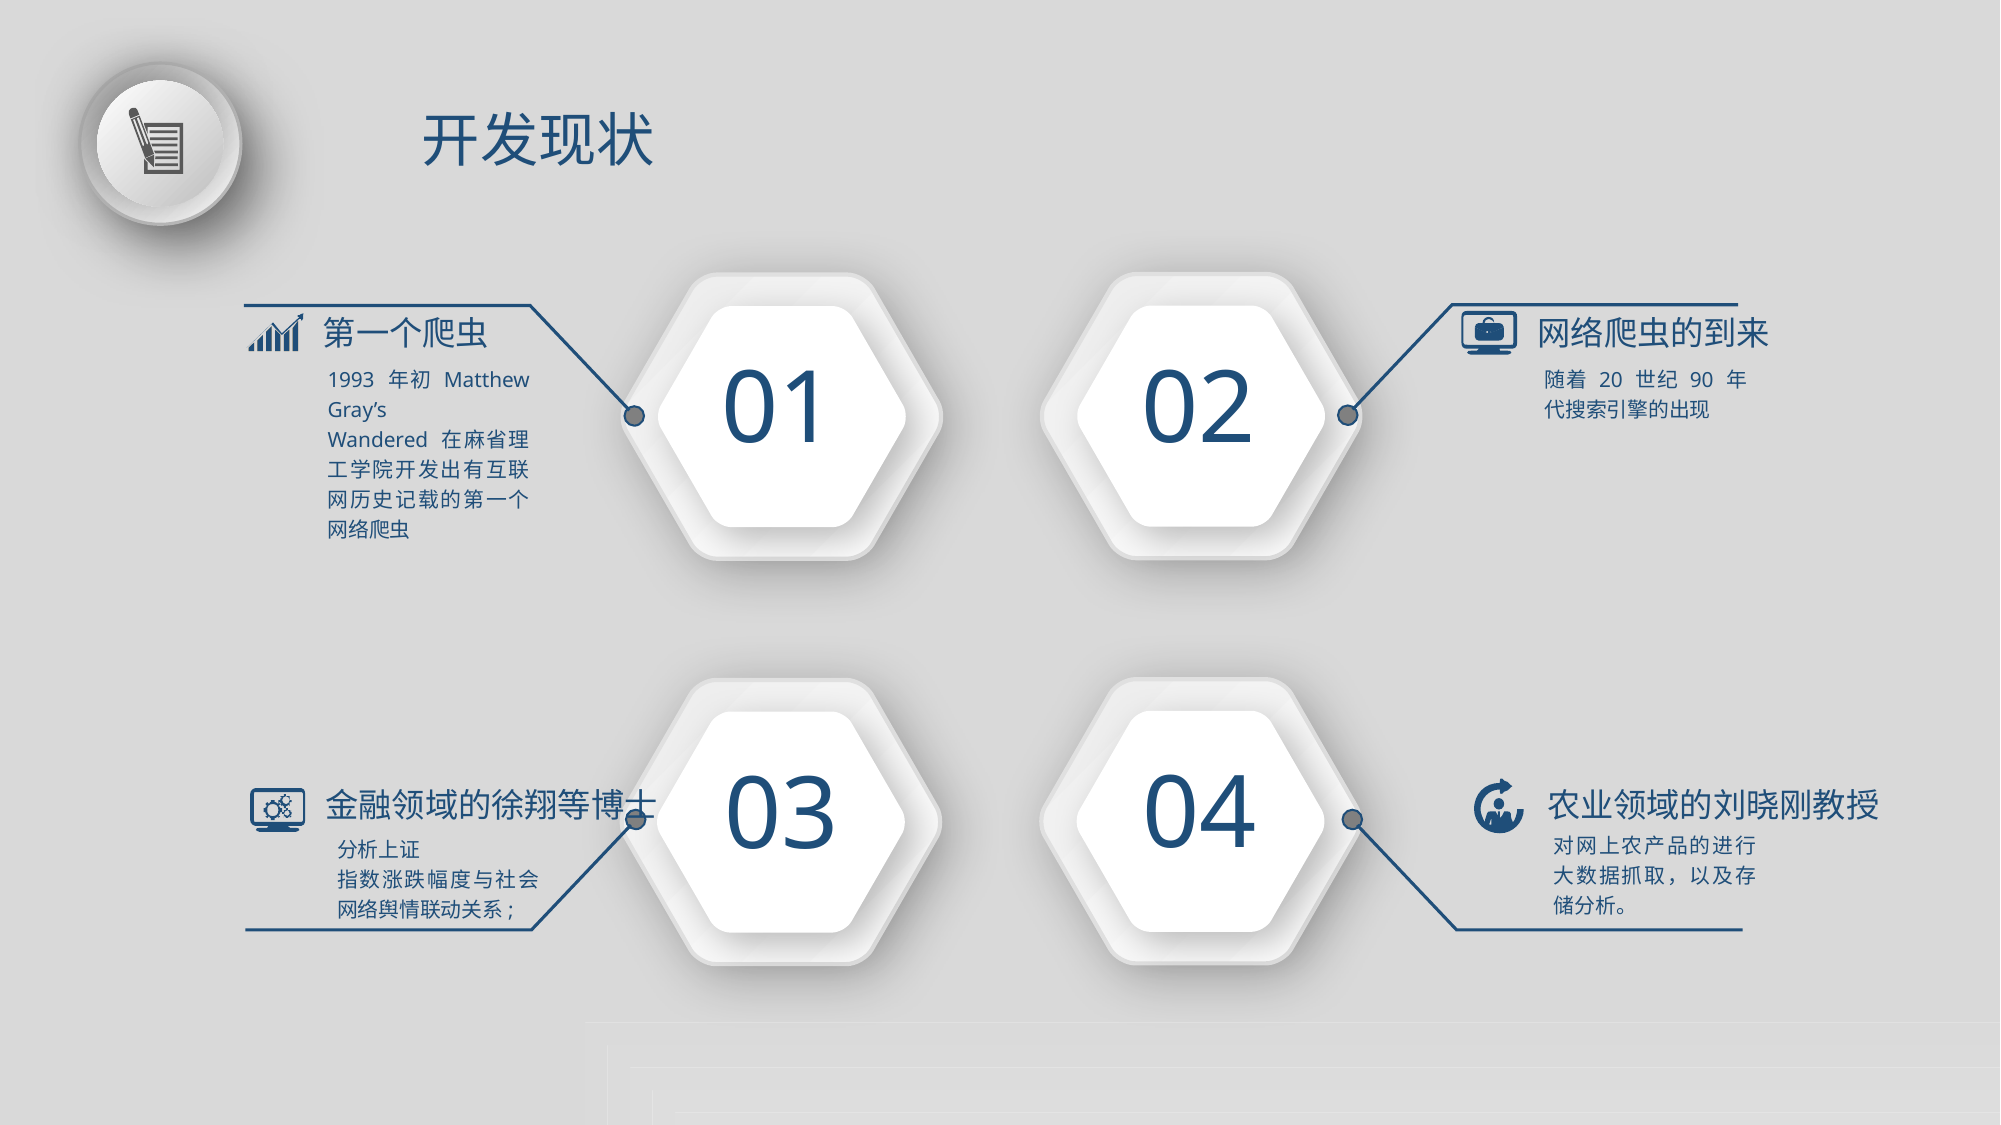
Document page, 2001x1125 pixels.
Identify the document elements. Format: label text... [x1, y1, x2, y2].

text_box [1338, 304, 1739, 425]
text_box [246, 304, 554, 361]
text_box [1342, 809, 1743, 930]
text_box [1040, 273, 1362, 559]
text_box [1040, 679, 1361, 964]
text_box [620, 679, 942, 965]
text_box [250, 777, 714, 833]
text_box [243, 305, 644, 426]
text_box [621, 274, 943, 559]
text_box 随着 20 世纪 90 年代搜索引擎的出现 [1529, 361, 1762, 430]
text_box 开发现状 [283, 95, 794, 181]
text_box 1993 年初 Matthew Gray’s Wandered 在麻省理工学院开发出有互联网历史记载的第一个网络爬虫 [312, 426, 545, 550]
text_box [1461, 304, 1828, 361]
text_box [1473, 777, 1933, 834]
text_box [245, 809, 646, 930]
text_box 对网上农产品的进行大数据抓取，以及存储分析。 [1743, 834, 1771, 925]
